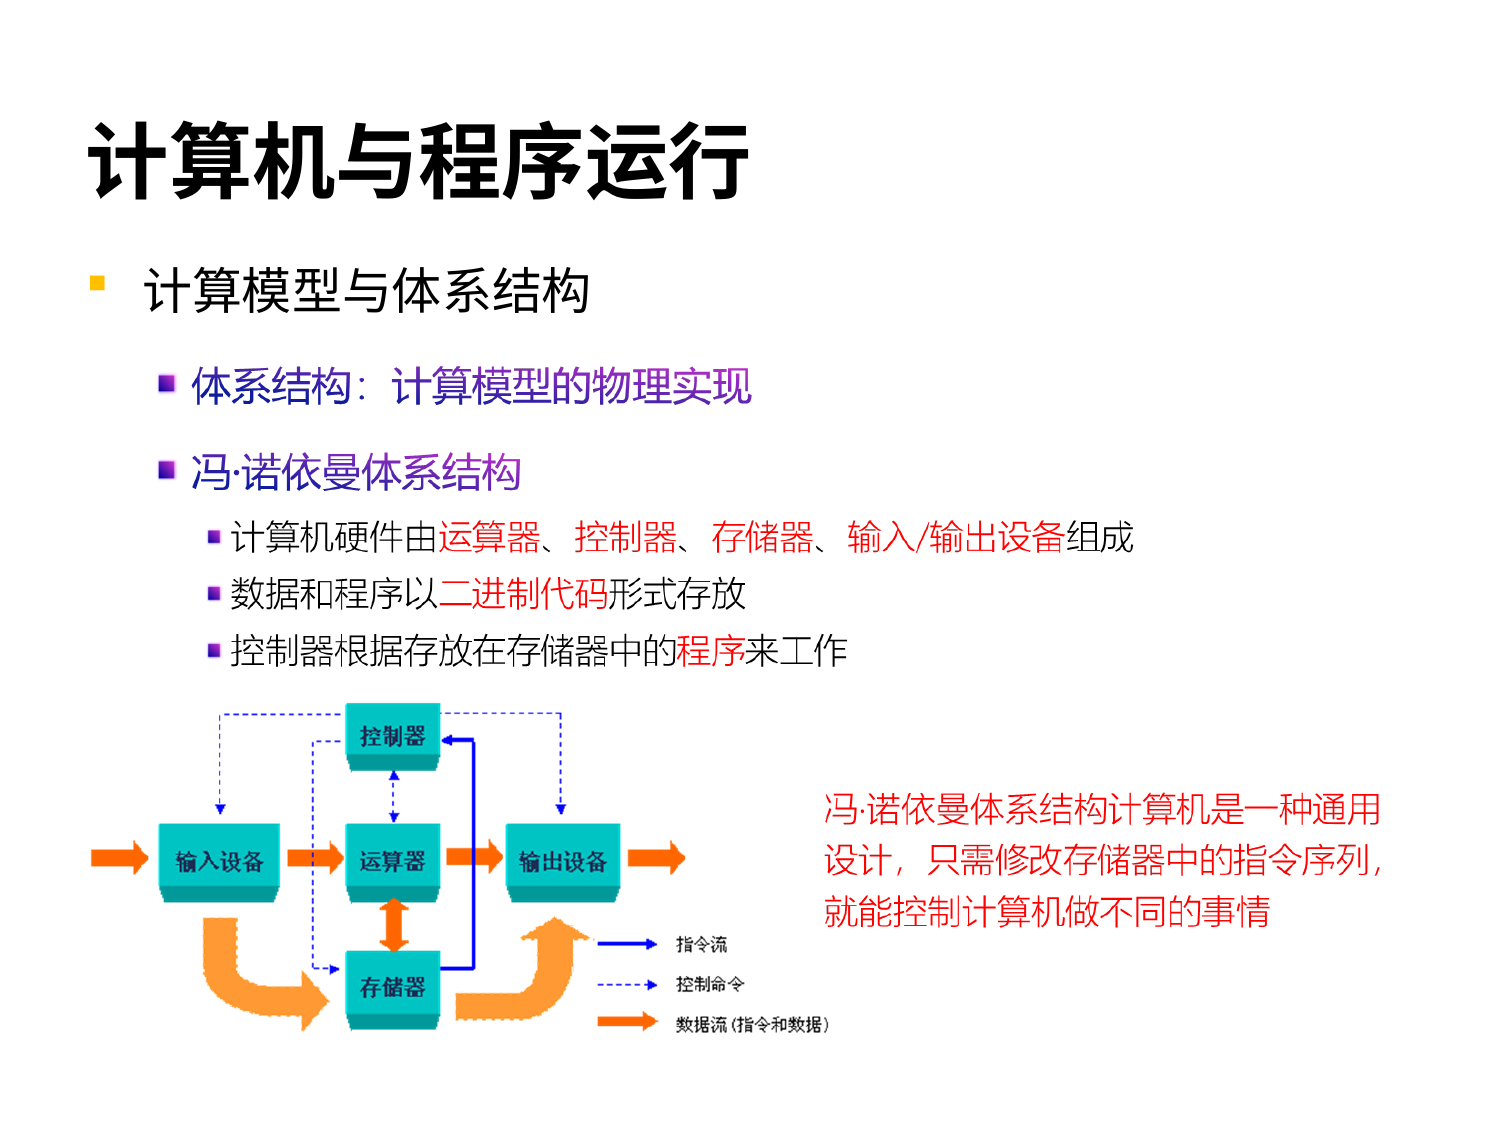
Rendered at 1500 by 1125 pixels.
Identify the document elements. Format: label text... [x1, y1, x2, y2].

title 计算机与程序运行 [70, 70, 1421, 219]
picture [88, 337, 1424, 1037]
list 计算模型与体系结构 [70, 251, 1430, 1034]
